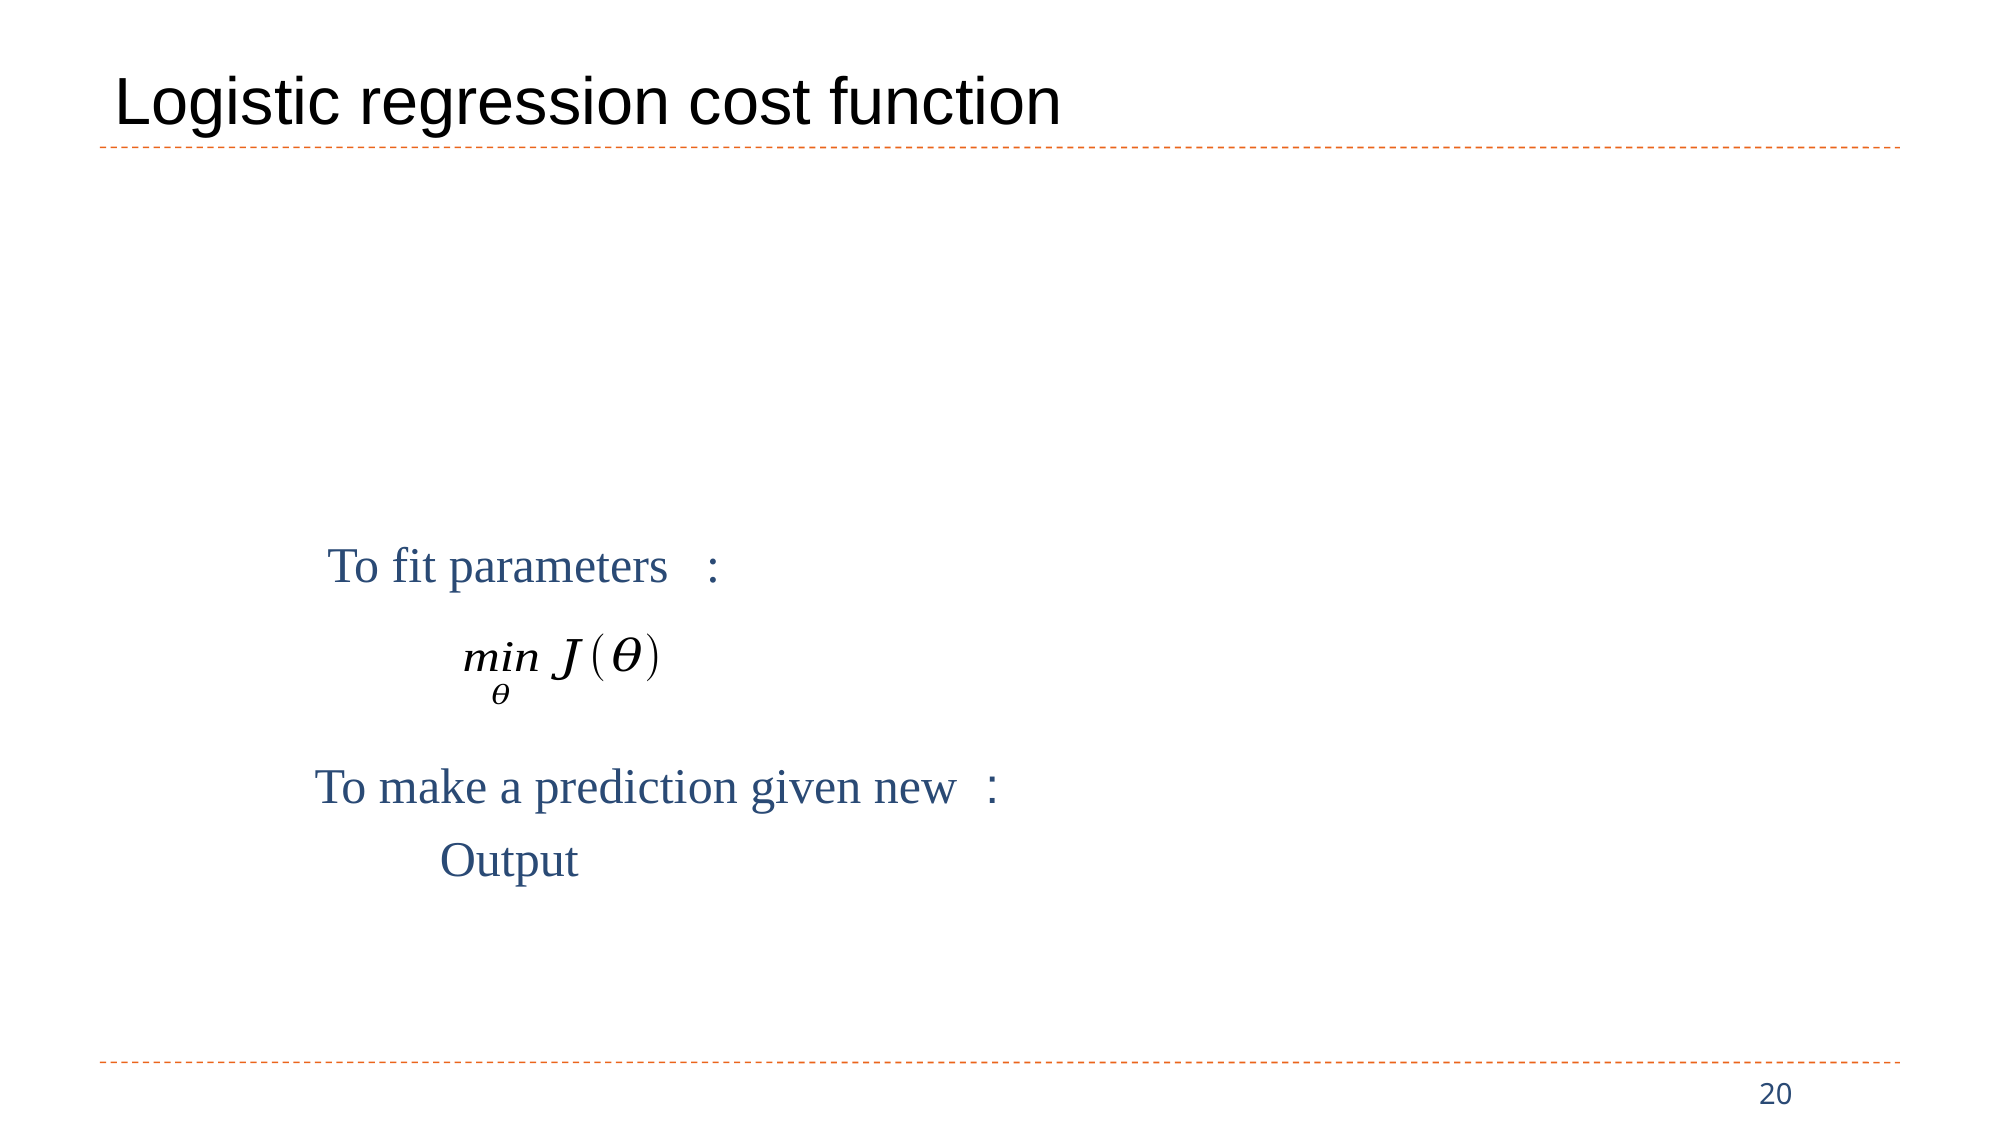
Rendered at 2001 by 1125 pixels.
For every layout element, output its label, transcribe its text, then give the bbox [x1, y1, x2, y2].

title Logistic regression cost function [99, 24, 1900, 146]
